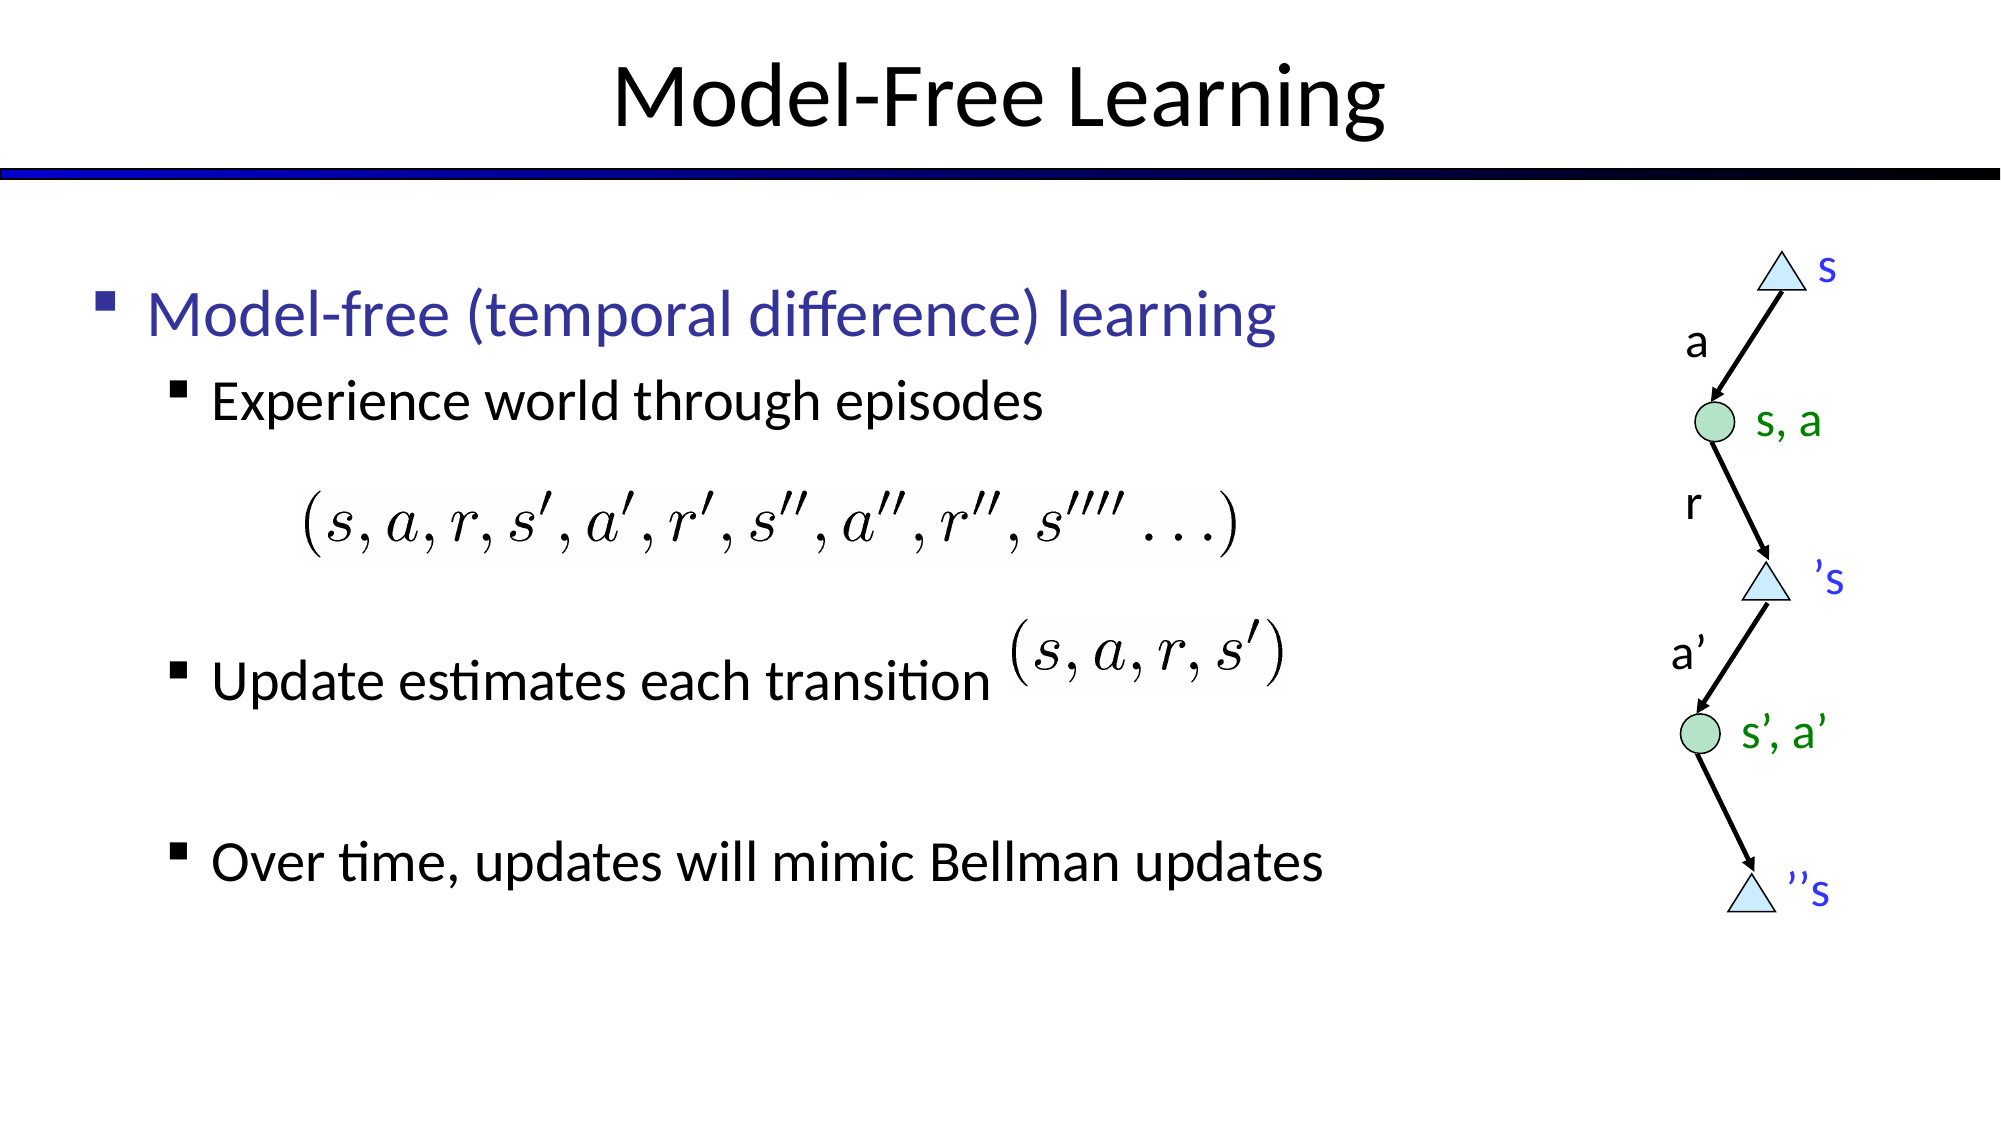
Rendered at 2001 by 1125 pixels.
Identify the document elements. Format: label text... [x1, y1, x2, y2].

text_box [1651, 224, 1913, 614]
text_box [1637, 602, 1899, 926]
picture [1007, 617, 1286, 691]
list Model-free (temporal difference) learning Experience world through episodes Update estimates each transition Over time, updates will mimic Bellman updates [74, 262, 1413, 1051]
picture [299, 488, 1241, 563]
title Model-Free Learning [0, 0, 2000, 184]
